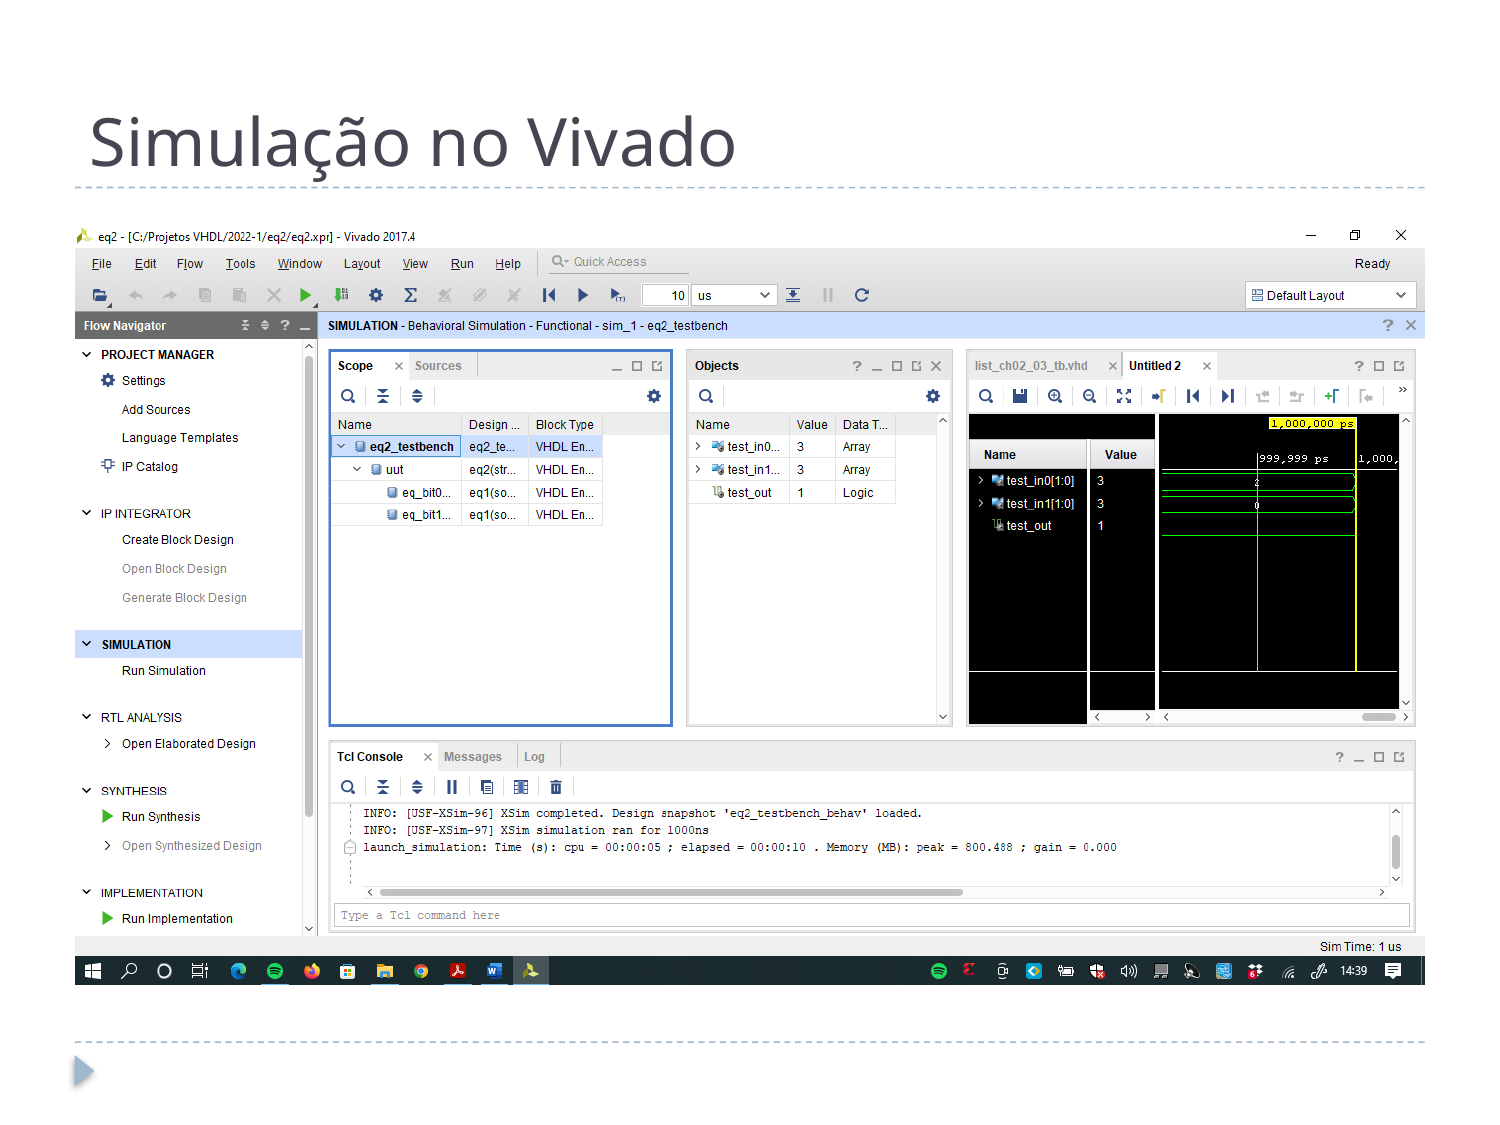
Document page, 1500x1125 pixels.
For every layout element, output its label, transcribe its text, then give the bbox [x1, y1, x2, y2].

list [74, 225, 1426, 985]
title Simulação no Vivado [75, 24, 1425, 188]
